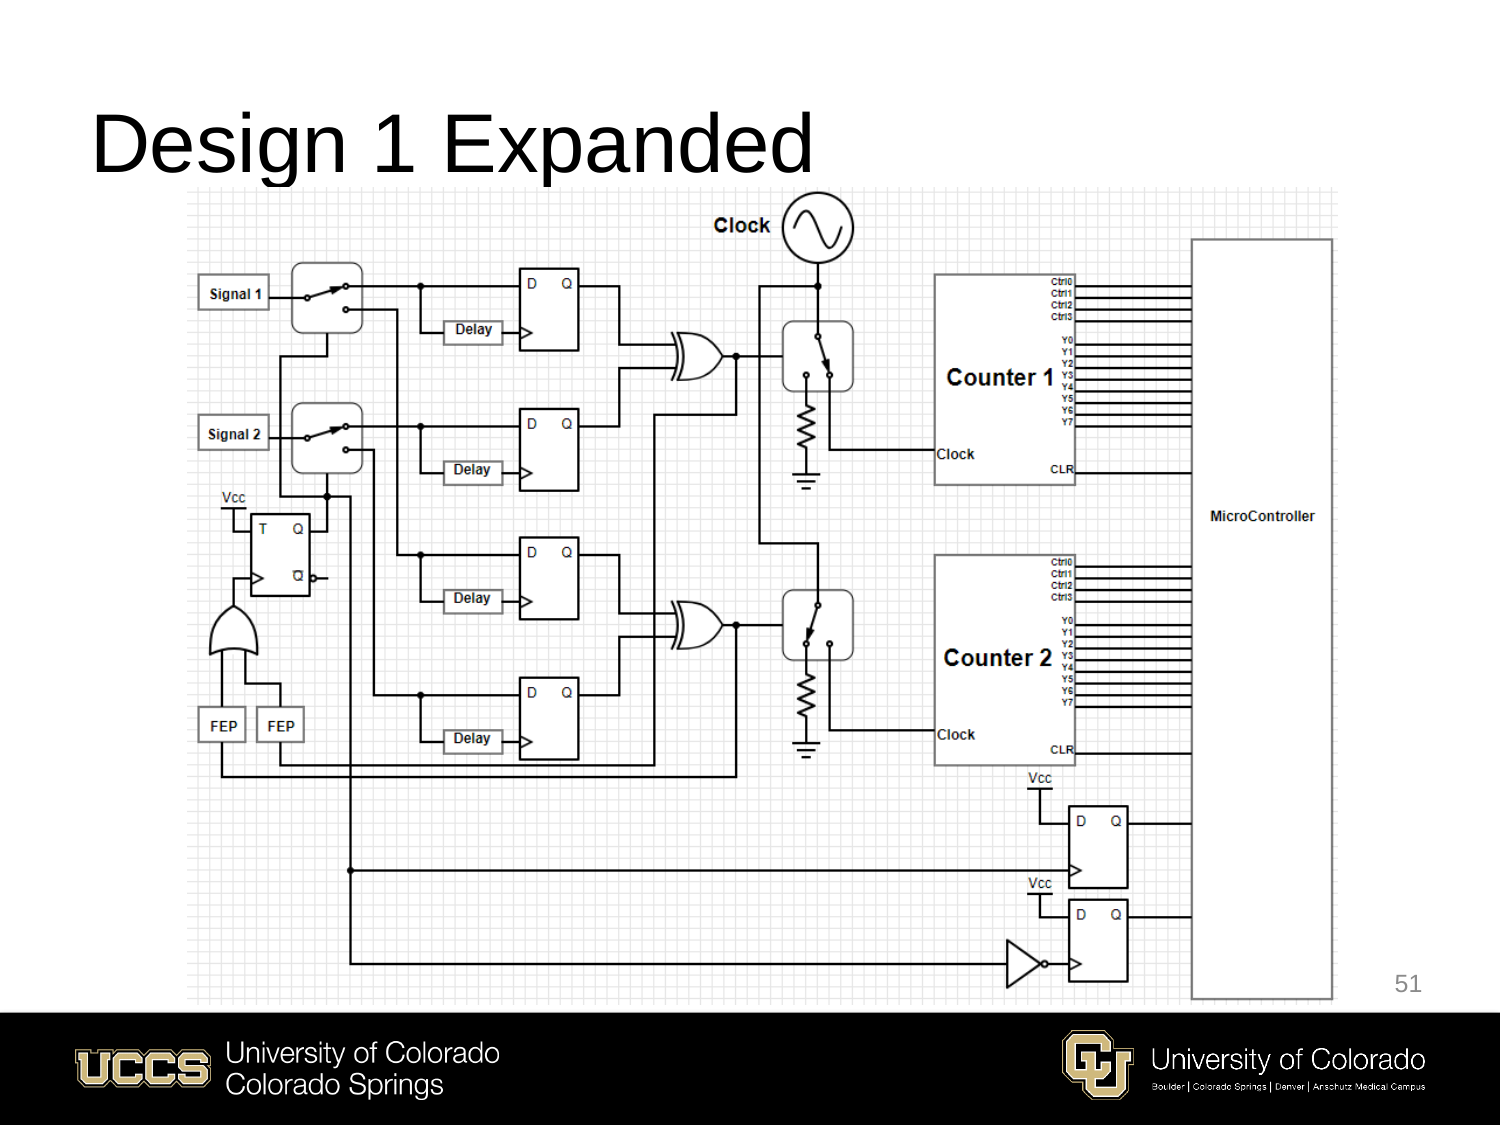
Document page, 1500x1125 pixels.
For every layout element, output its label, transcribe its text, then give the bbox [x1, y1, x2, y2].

picture [1062, 1030, 1425, 1100]
slide_number 51 [1336, 952, 1438, 1013]
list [187, 186, 1338, 1005]
title Design 1 Expanded [75, 45, 1425, 233]
picture [75, 1041, 499, 1100]
